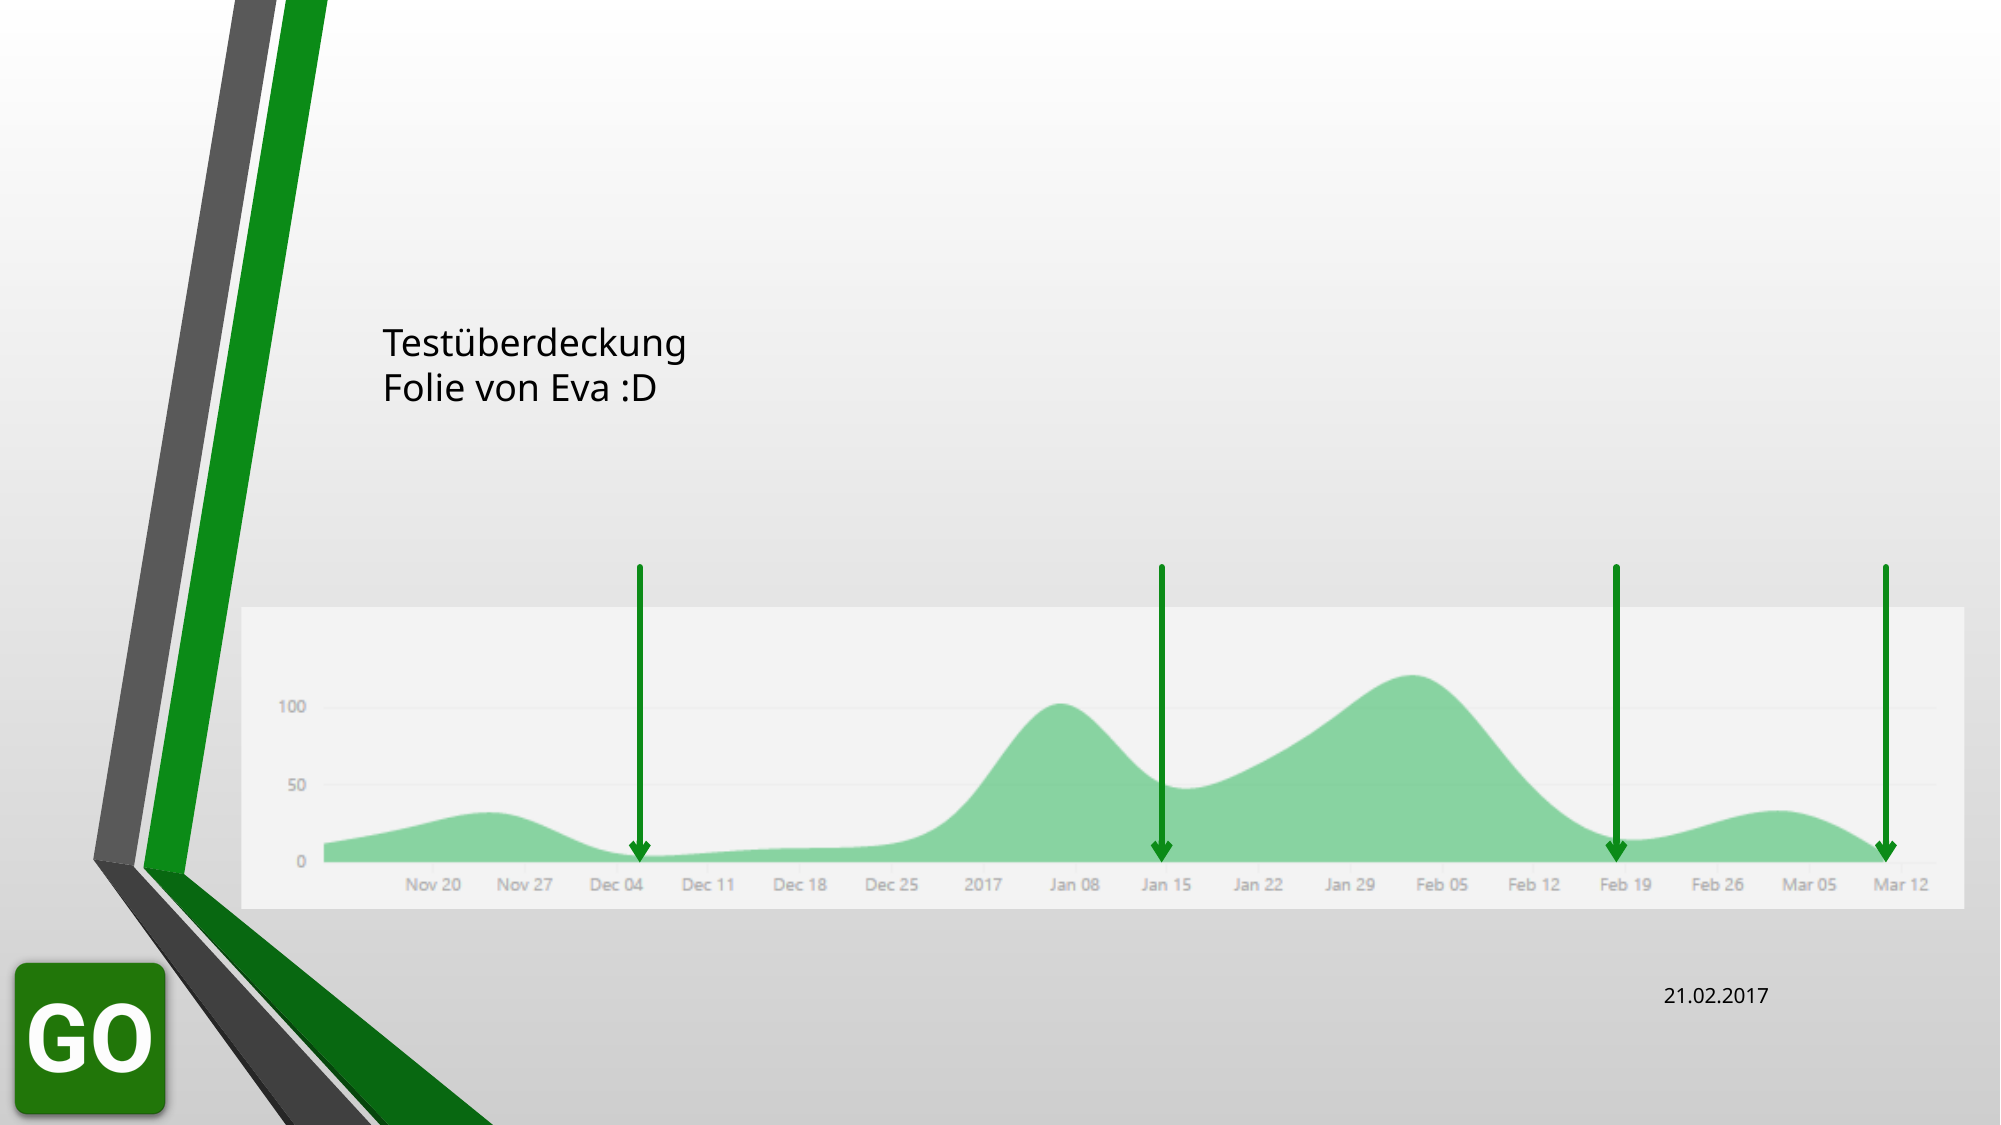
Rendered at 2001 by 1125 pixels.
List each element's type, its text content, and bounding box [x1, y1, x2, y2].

picture [0, 943, 184, 1125]
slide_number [1596, 965, 1784, 1025]
picture [241, 606, 1965, 909]
text_box Testüberdeckung Folie von Eva :D [367, 311, 1238, 417]
